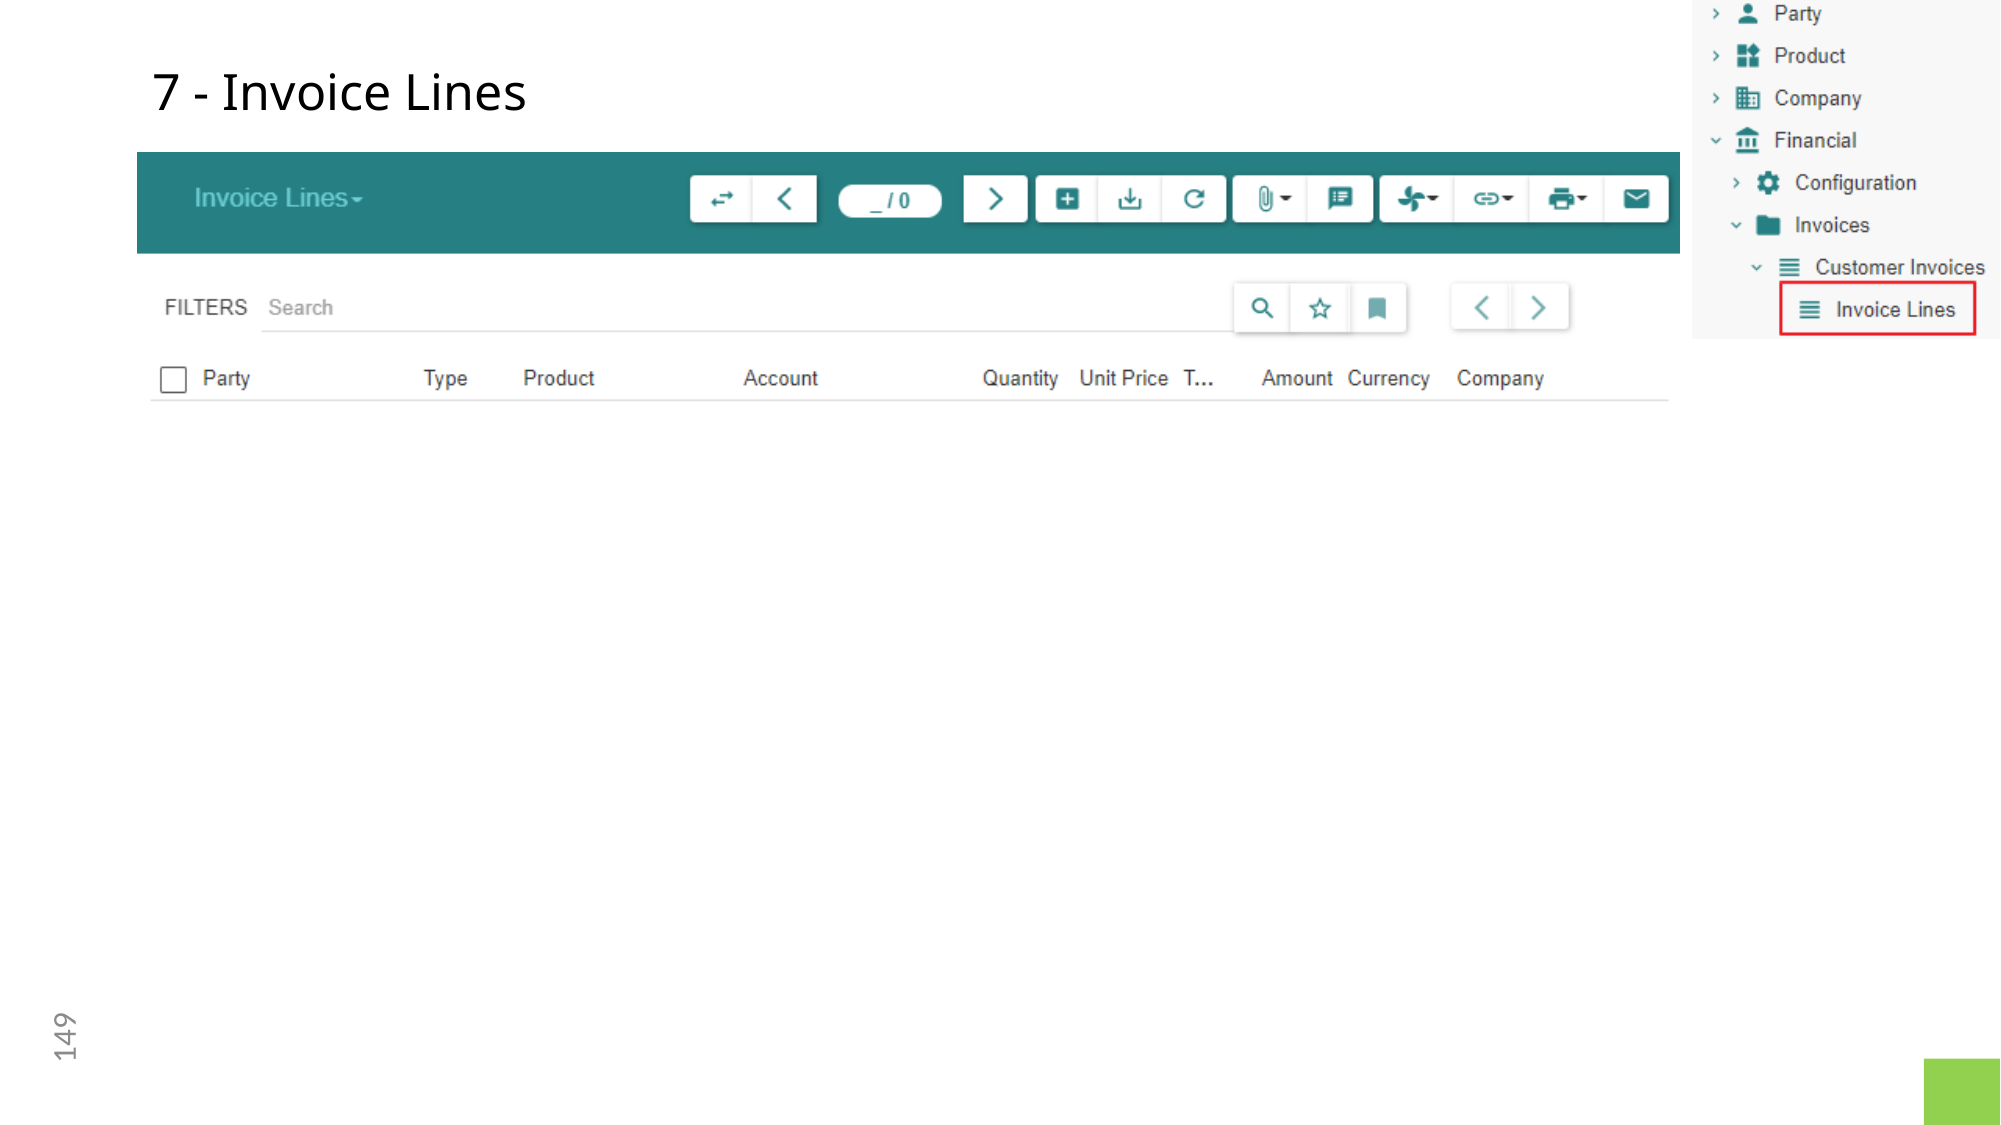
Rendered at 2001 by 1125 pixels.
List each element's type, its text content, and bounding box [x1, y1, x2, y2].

picture [137, 152, 1680, 428]
slide_number 149 [32, 969, 93, 1108]
title 7 - Invoice Lines [137, 59, 1692, 136]
text_box [1923, 1058, 2000, 1125]
picture [1692, 0, 2000, 340]
